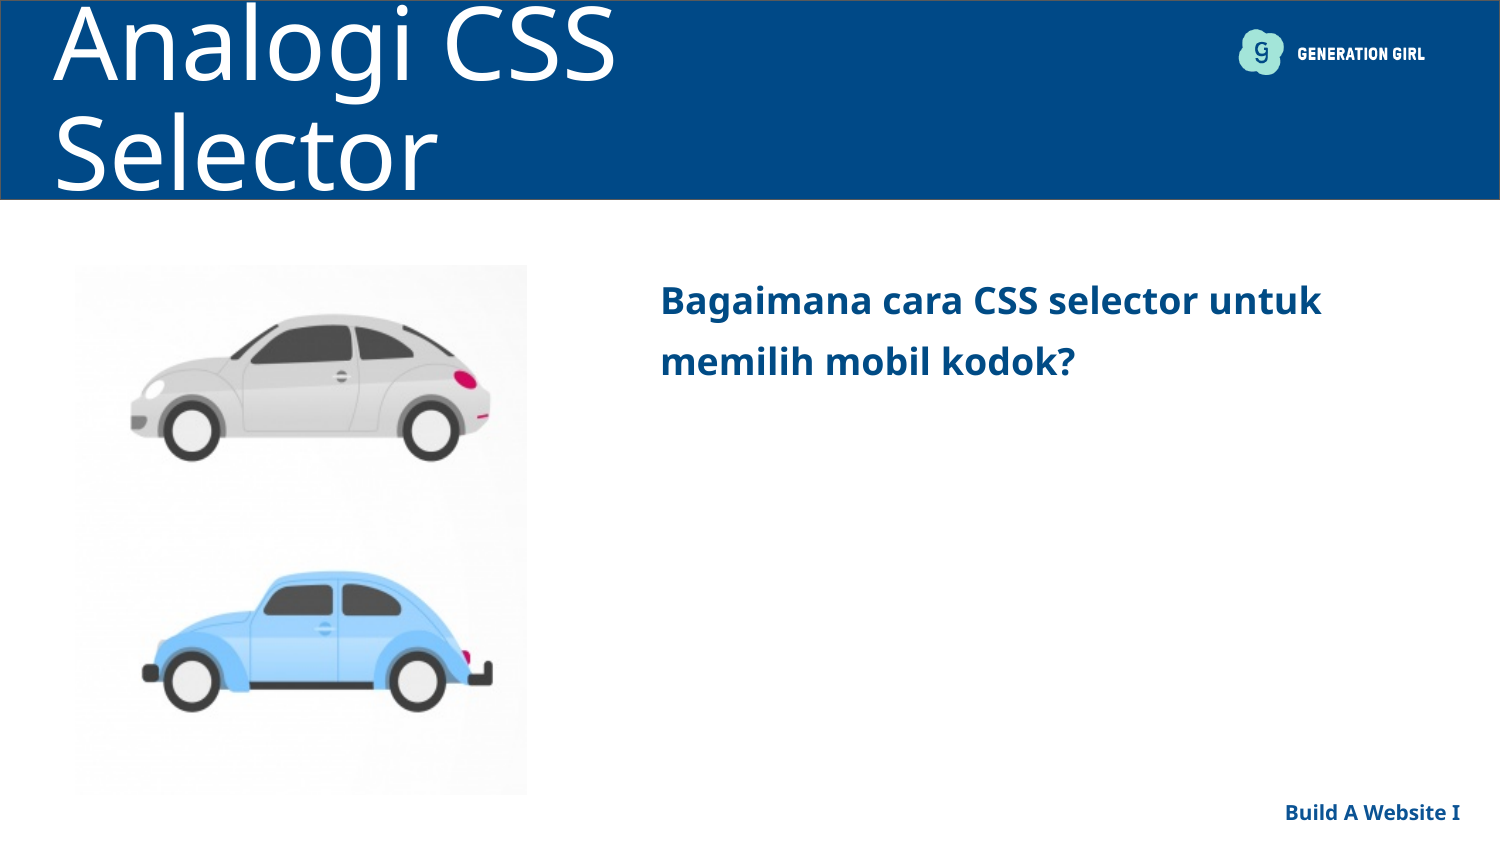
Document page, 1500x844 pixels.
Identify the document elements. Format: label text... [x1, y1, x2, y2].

text_box [0, 0, 1500, 200]
text_box Analogi CSS Selector [38, 71, 882, 135]
picture [74, 265, 528, 795]
text_box Build A Website I [1137, 784, 1476, 841]
picture [1237, 29, 1426, 76]
text_box Bagaimana cara CSS selector untuk memilih mobil kodok? [644, 266, 1476, 361]
